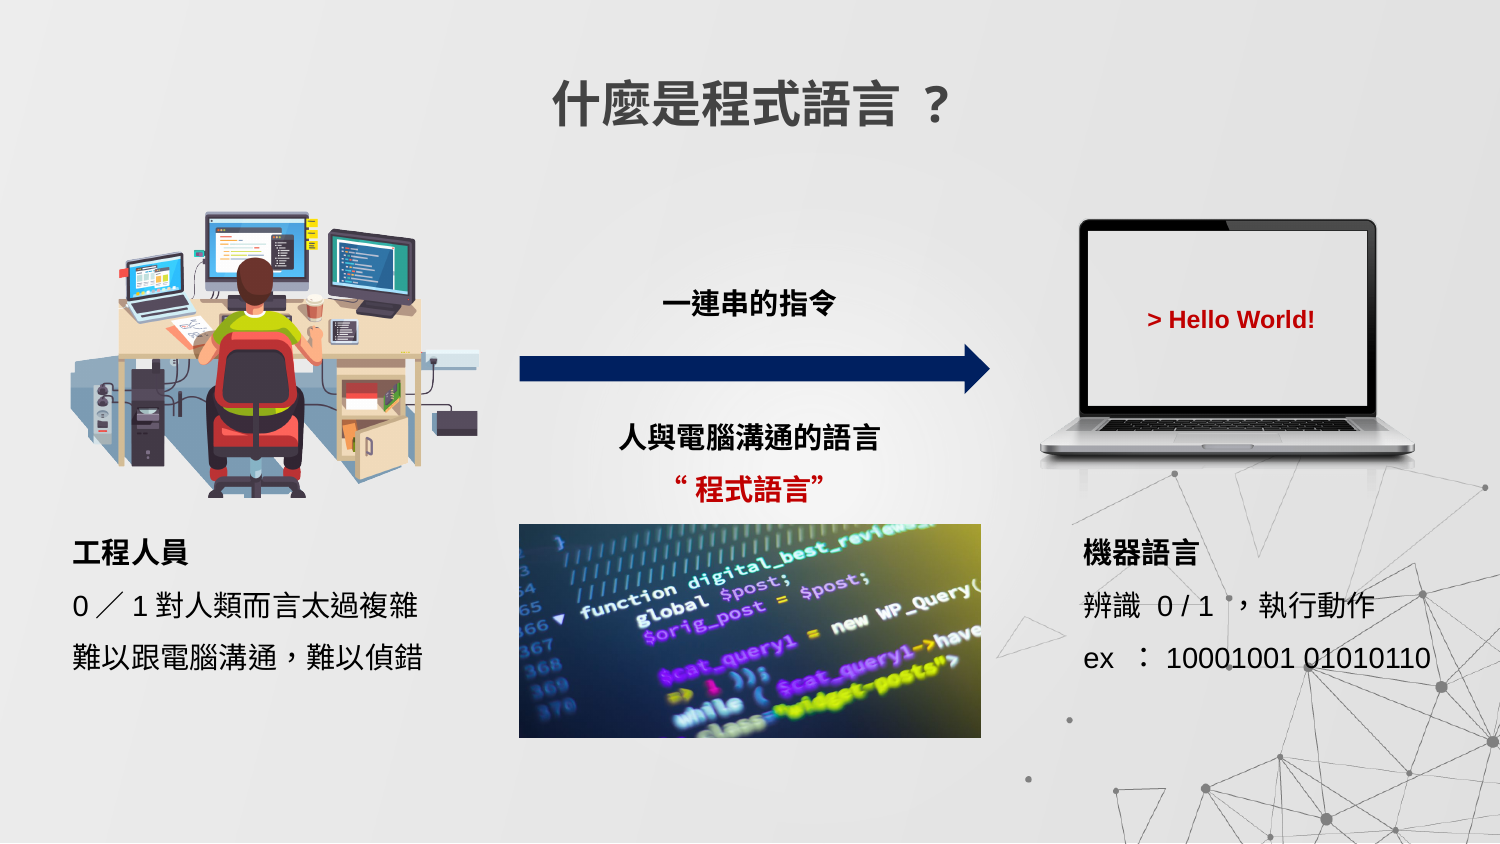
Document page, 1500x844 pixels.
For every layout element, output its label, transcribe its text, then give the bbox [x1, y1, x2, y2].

text_box 機器語言 辨識 0 / 1 ，執行動作 ex ：10001001 01010110 [1068, 527, 1465, 682]
text_box 人與電腦溝通的語言 “程式語言” [596, 394, 904, 514]
text_box [559, 341, 992, 397]
picture [0, 0, 1500, 844]
text_box 一連串的指令 [608, 278, 892, 328]
text_box 工程人員 0／1對人類而言太過複雜 難以跟電腦溝通，難以偵錯 [57, 527, 479, 682]
title 什麼是程式語言 ? [322, 57, 1178, 214]
